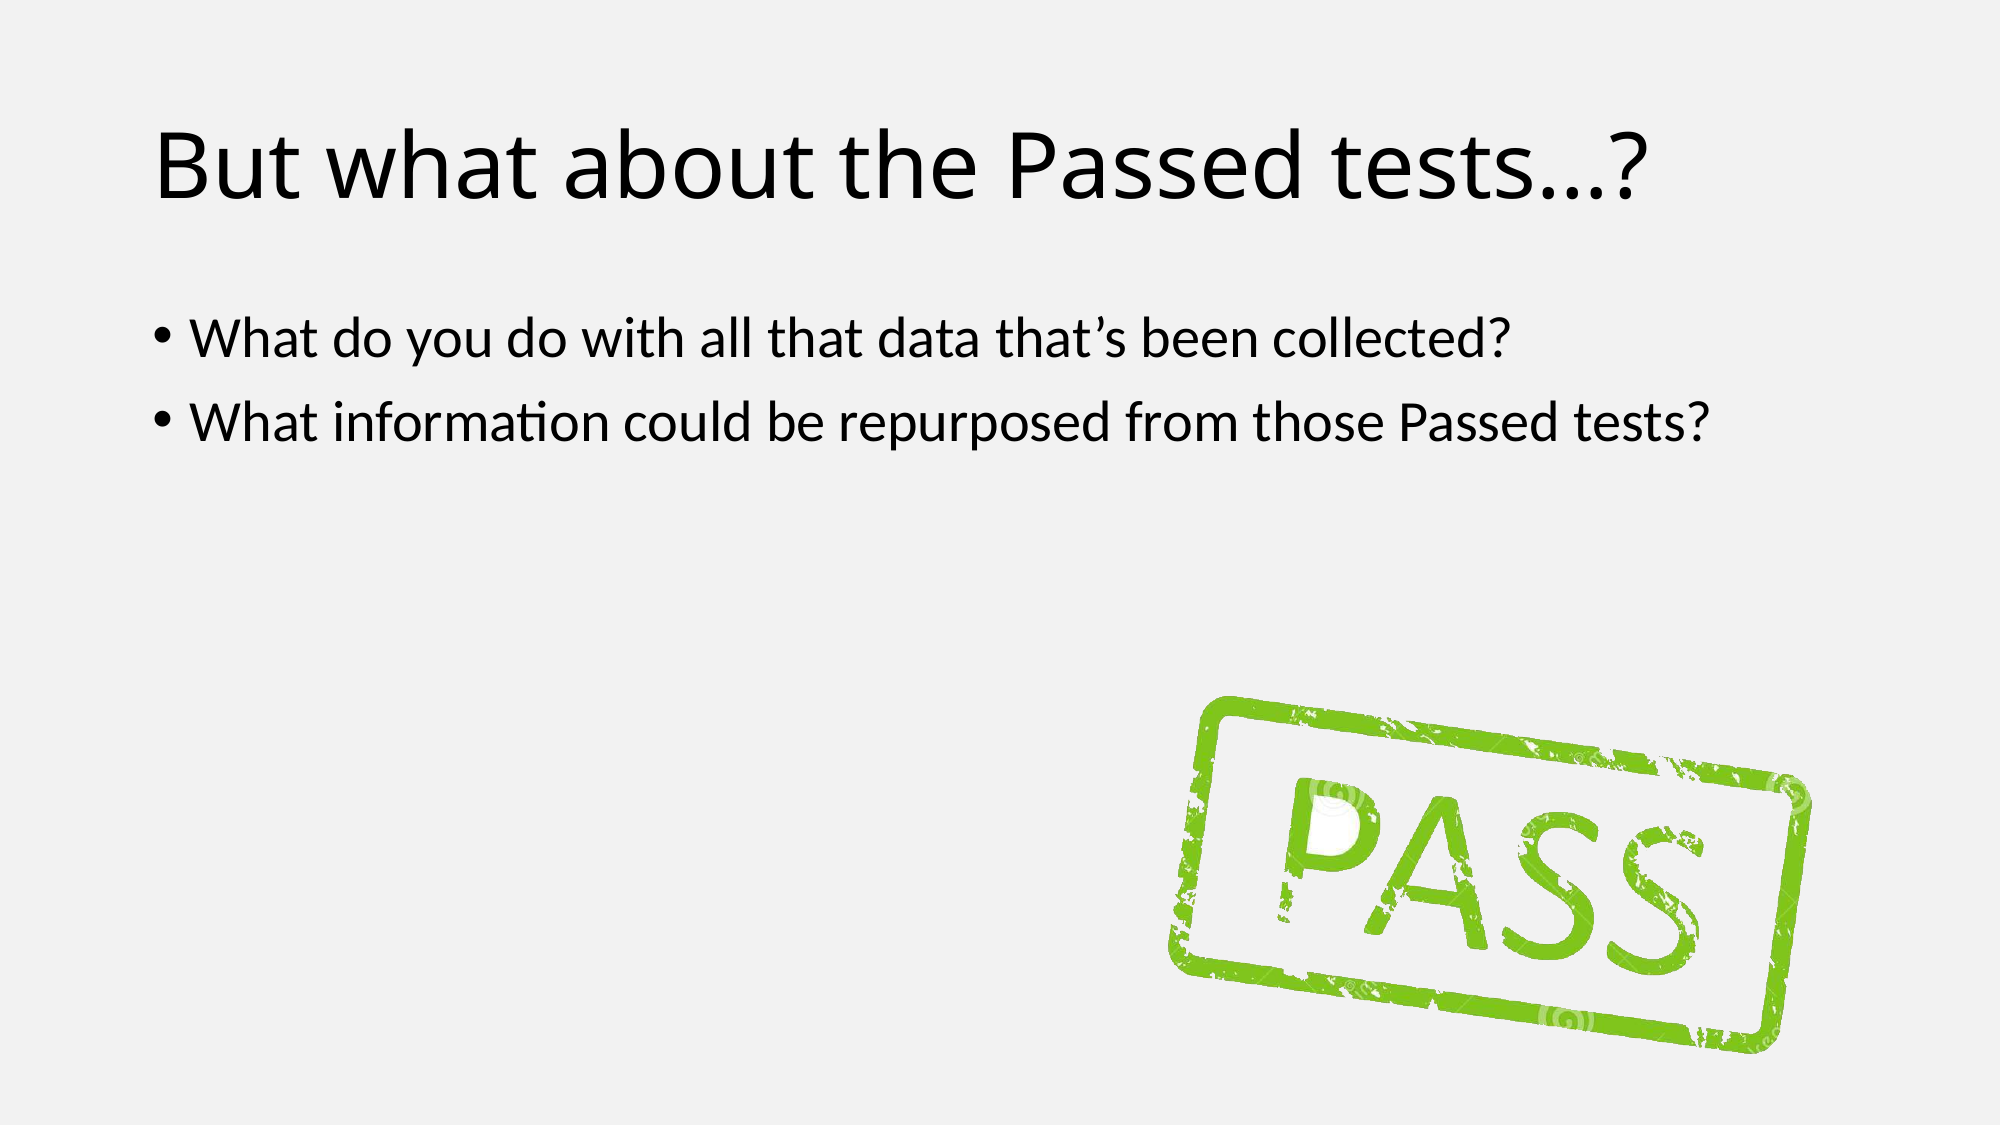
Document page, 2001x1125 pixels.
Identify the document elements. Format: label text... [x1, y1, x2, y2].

picture [1158, 666, 1835, 1093]
title But what about the Passed tests…? [137, 59, 1863, 278]
list What do you do with all that data that’s been collected? What information could be repurposed from those Passed tests? [137, 299, 1863, 1014]
